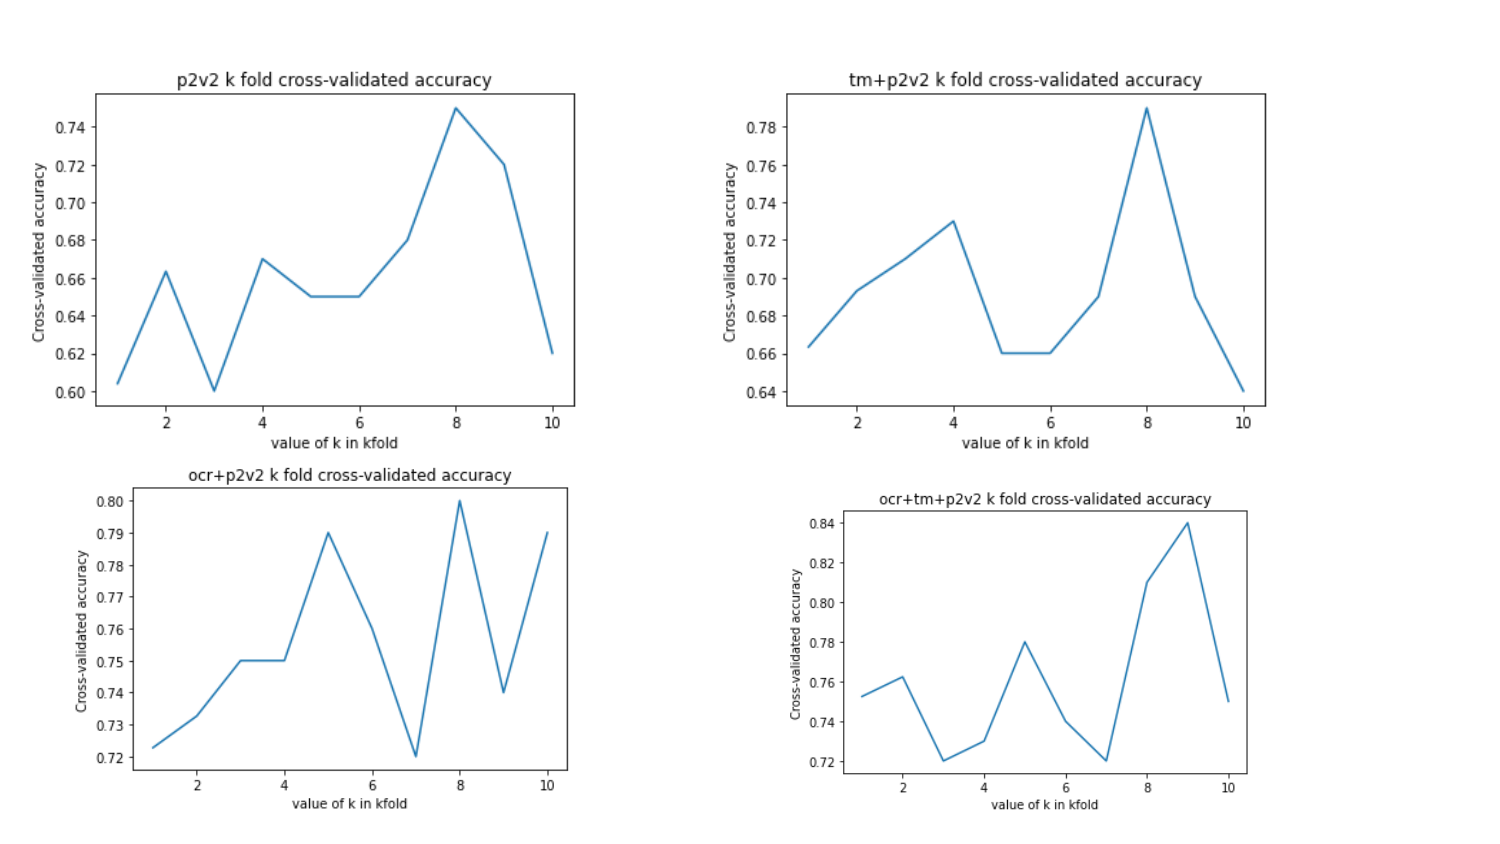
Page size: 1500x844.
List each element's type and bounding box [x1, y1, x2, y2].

picture [783, 484, 1256, 819]
picture [715, 62, 1276, 460]
picture [24, 62, 585, 819]
